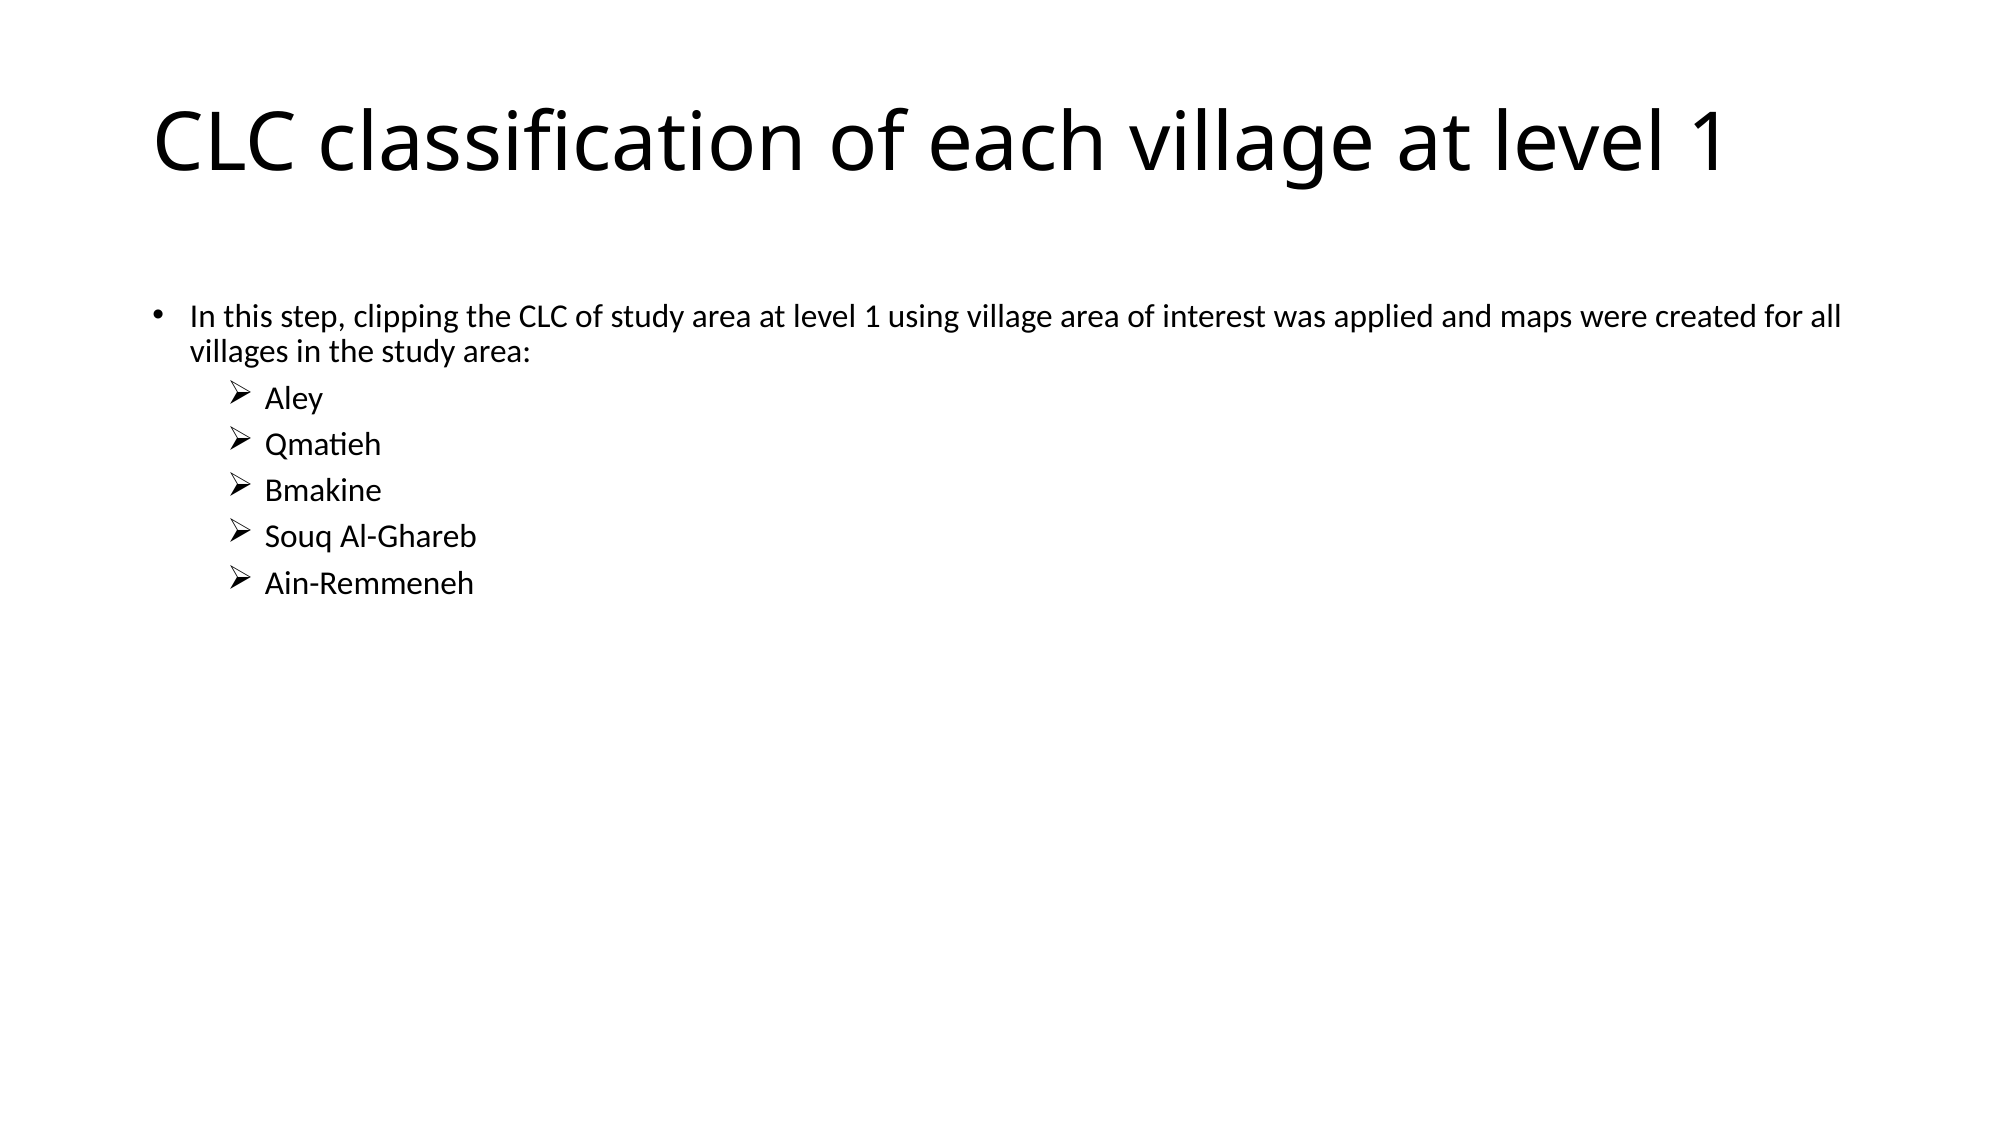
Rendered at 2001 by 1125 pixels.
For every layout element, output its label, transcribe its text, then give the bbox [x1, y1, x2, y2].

title CLC classification of each village at level 1 [137, 59, 1863, 269]
list In this step, clipping the CLC of study area at level 1 using village area of interest was applied and maps were created for all villages in the study area: Aley Qmatieh Bmakine Souq Al-Ghareb Ain-Remmeneh [137, 290, 1863, 1014]
